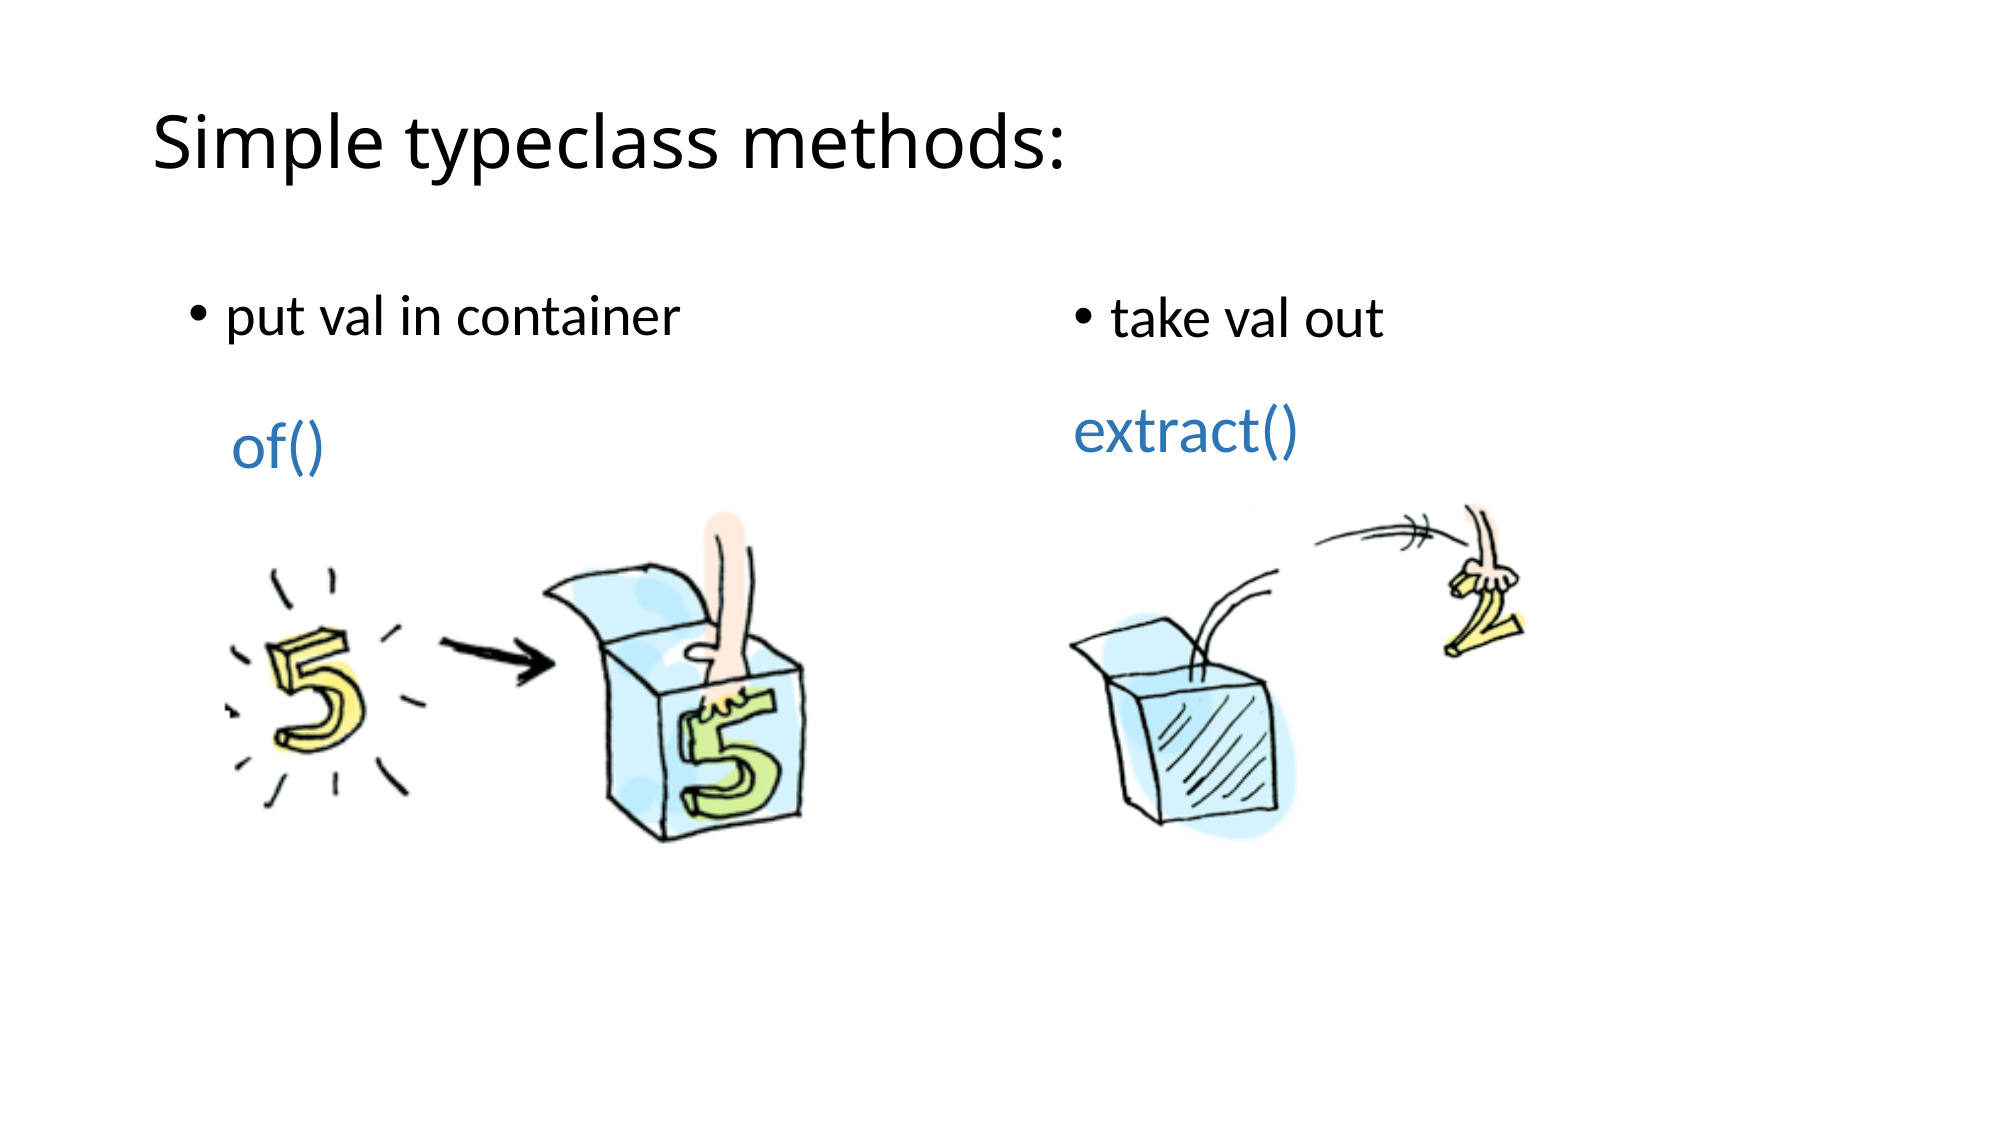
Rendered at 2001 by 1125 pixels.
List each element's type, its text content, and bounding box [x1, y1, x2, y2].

picture [1058, 492, 1572, 853]
title Simple typeclass methods: [137, 59, 1086, 230]
text_box extract() [1058, 378, 1364, 474]
text_box of() [216, 394, 423, 490]
picture [216, 508, 817, 851]
list put val in container [173, 277, 755, 377]
text_box take val out [1058, 279, 1487, 379]
